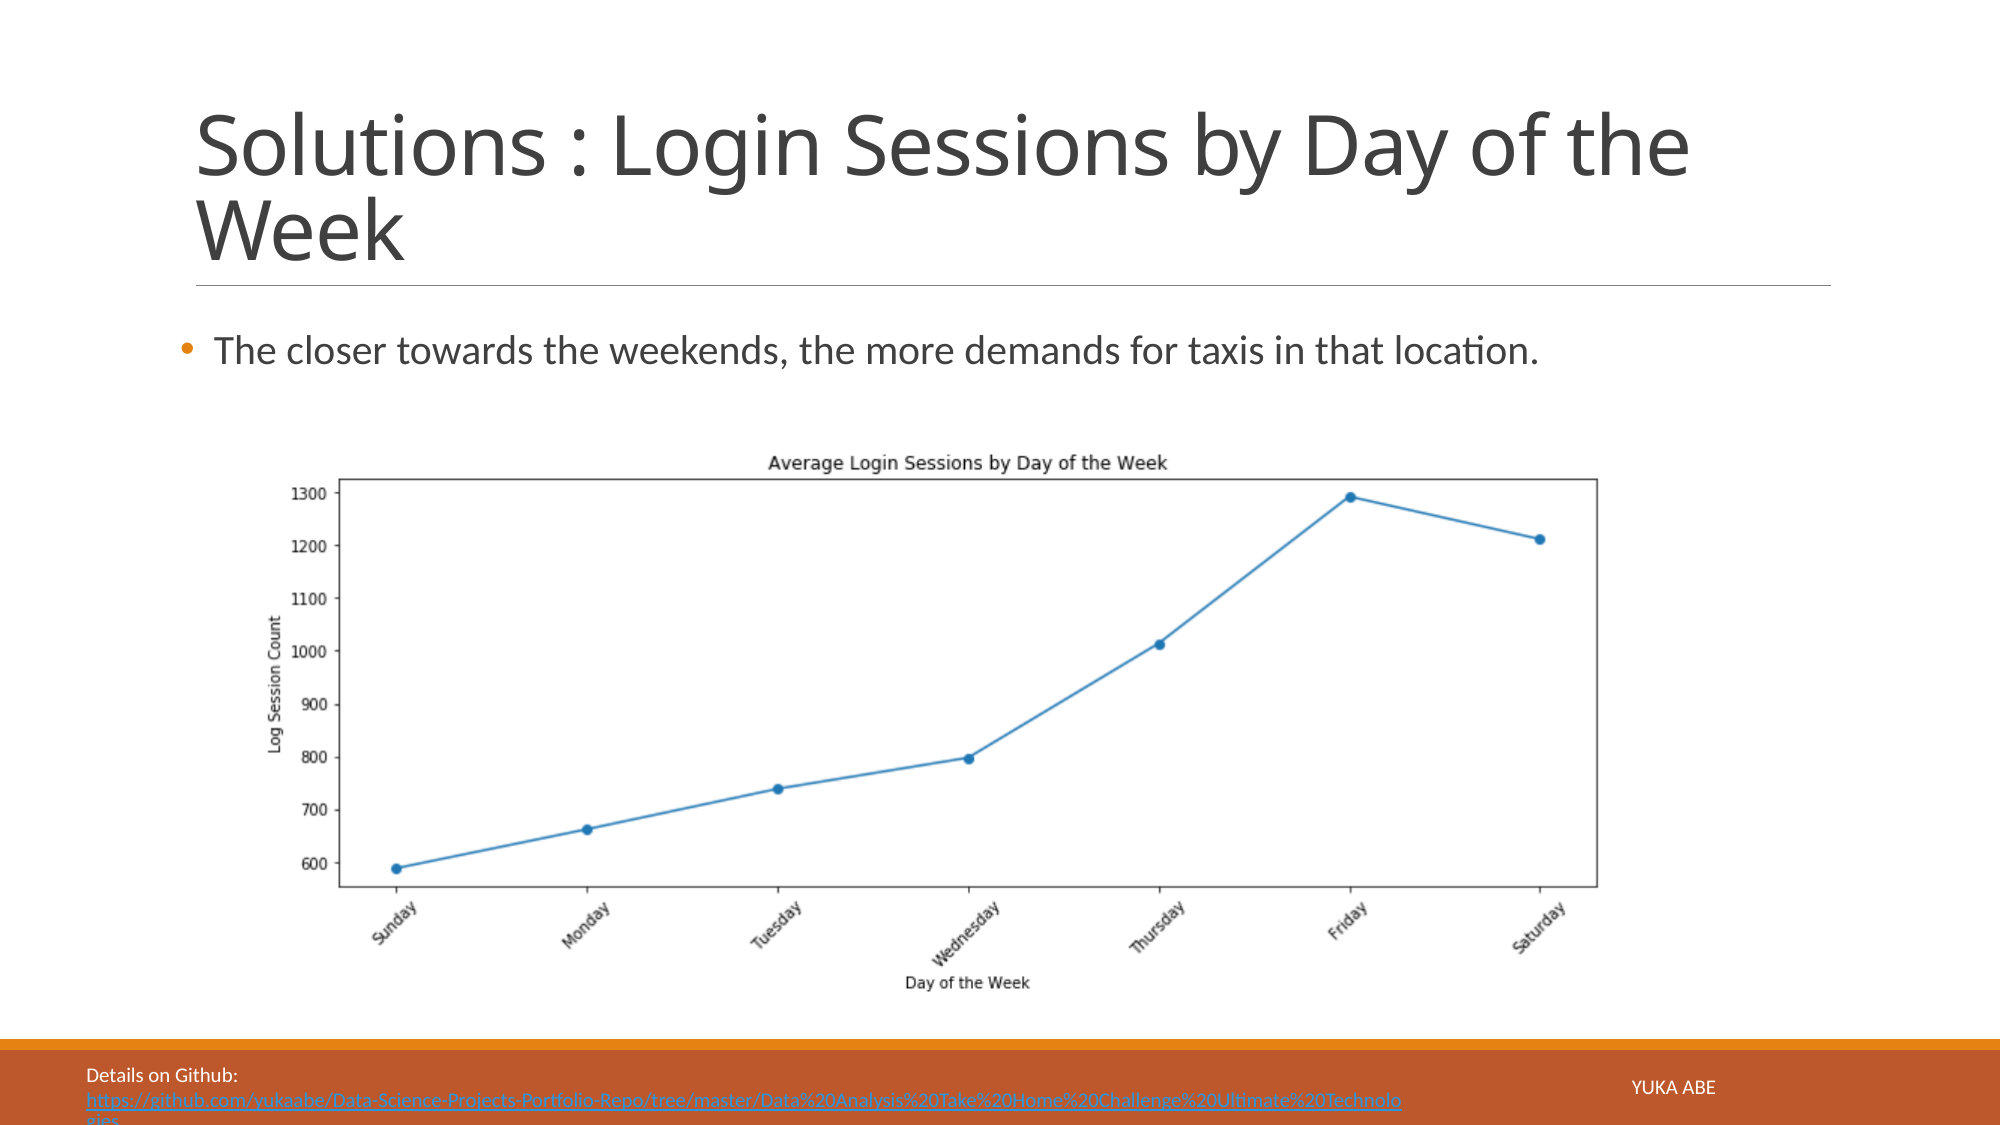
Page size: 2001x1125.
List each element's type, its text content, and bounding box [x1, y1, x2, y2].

picture [263, 442, 1727, 1004]
footer YUKA ABE [1278, 1055, 2000, 1116]
title Solutions : Login Sessions by Day of the Week [180, 47, 1830, 285]
list The closer towards the weekends, the more demands for taxis in that location. [180, 320, 1830, 608]
